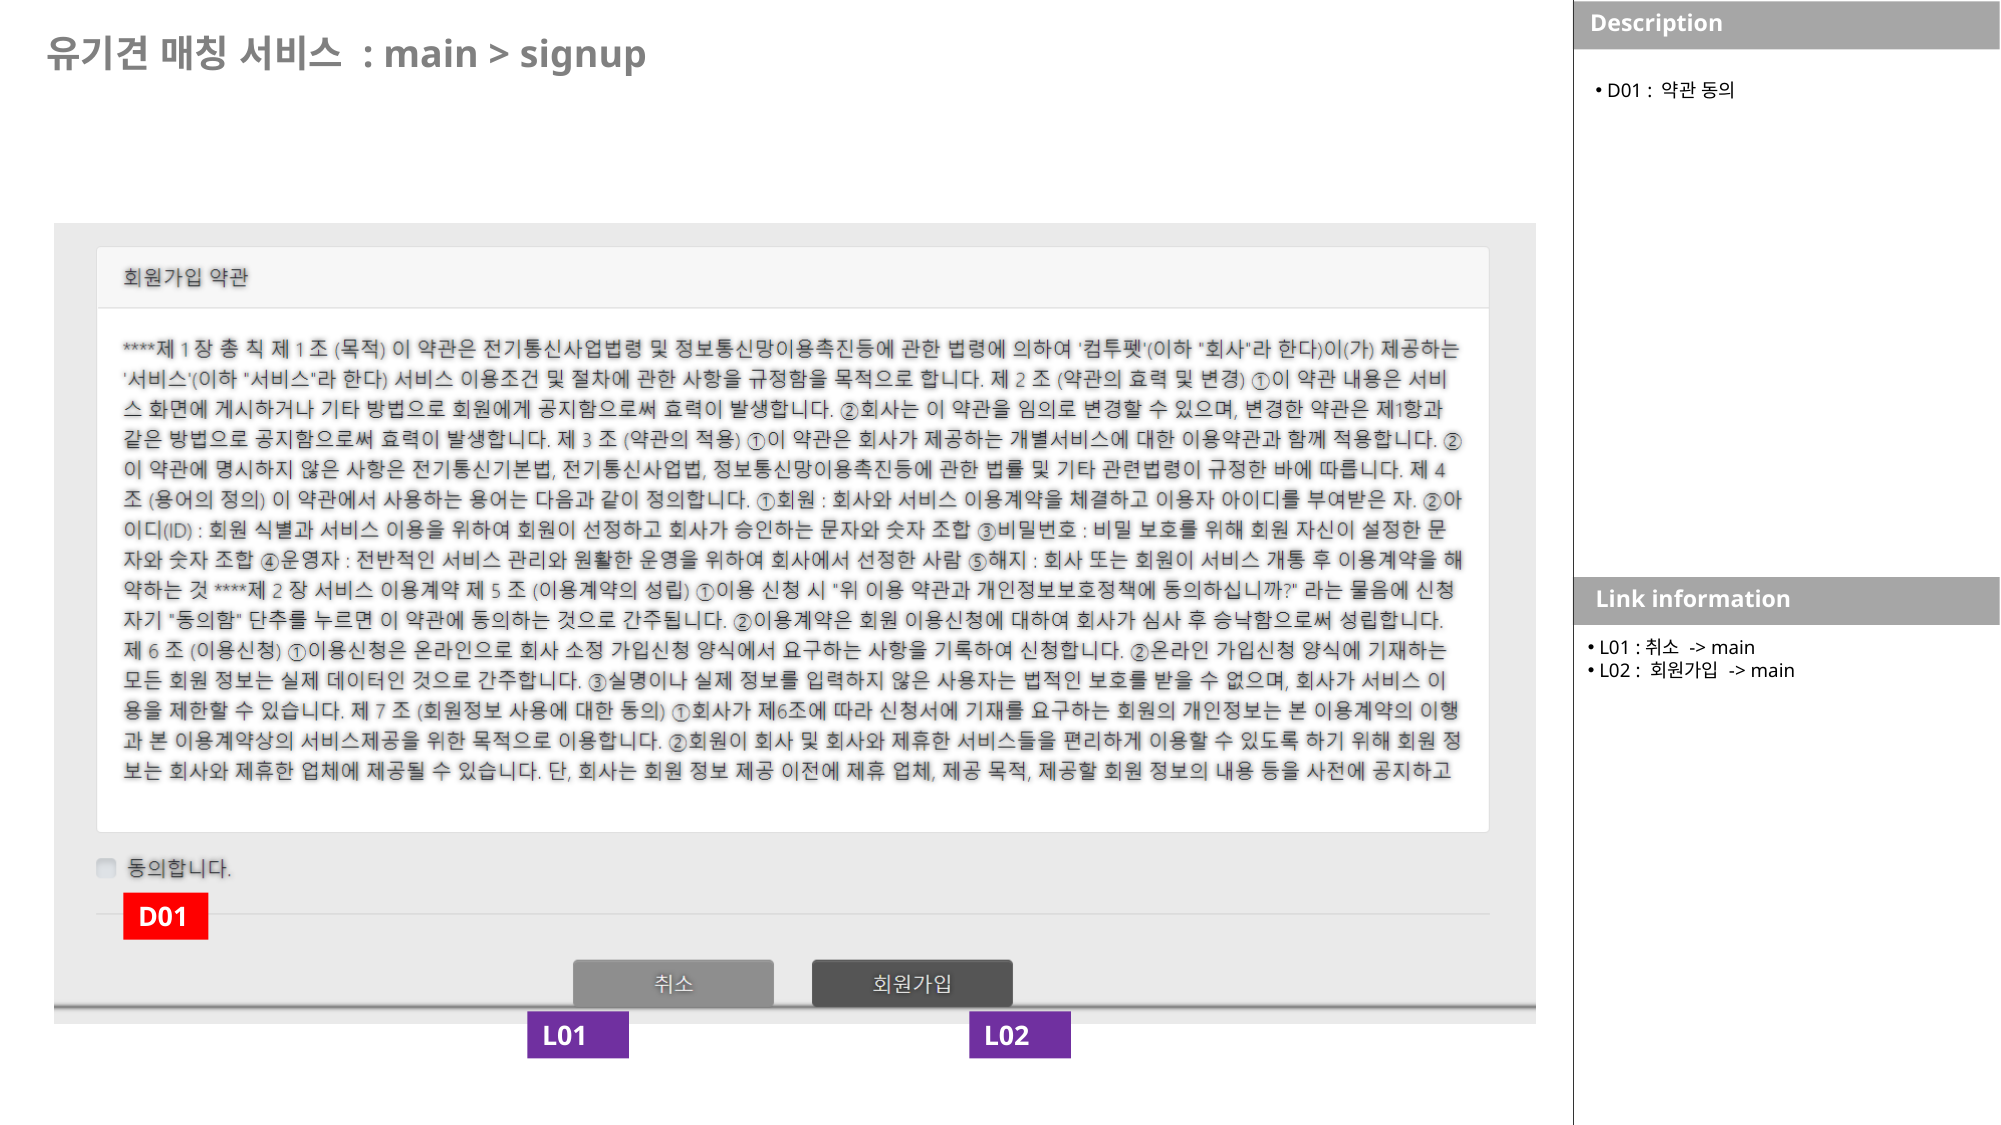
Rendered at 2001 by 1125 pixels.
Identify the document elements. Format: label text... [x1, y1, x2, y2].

text_box L01 :취소 -> main L02 : 회원가입 -> main [1574, 628, 2000, 689]
text_box L01 [527, 1024, 629, 1059]
text_box [1574, 1, 2000, 50]
text_box D01 : 약관 동의 [1580, 71, 2000, 110]
text_box Description [1575, 1, 1806, 44]
picture [54, 223, 1536, 1024]
text_box 유기견 매칭 서비스 : main > signup [31, 22, 1535, 83]
text_box [1574, 577, 2000, 625]
text_box L02 [969, 1024, 1071, 1059]
text_box Link information [1580, 577, 1812, 620]
